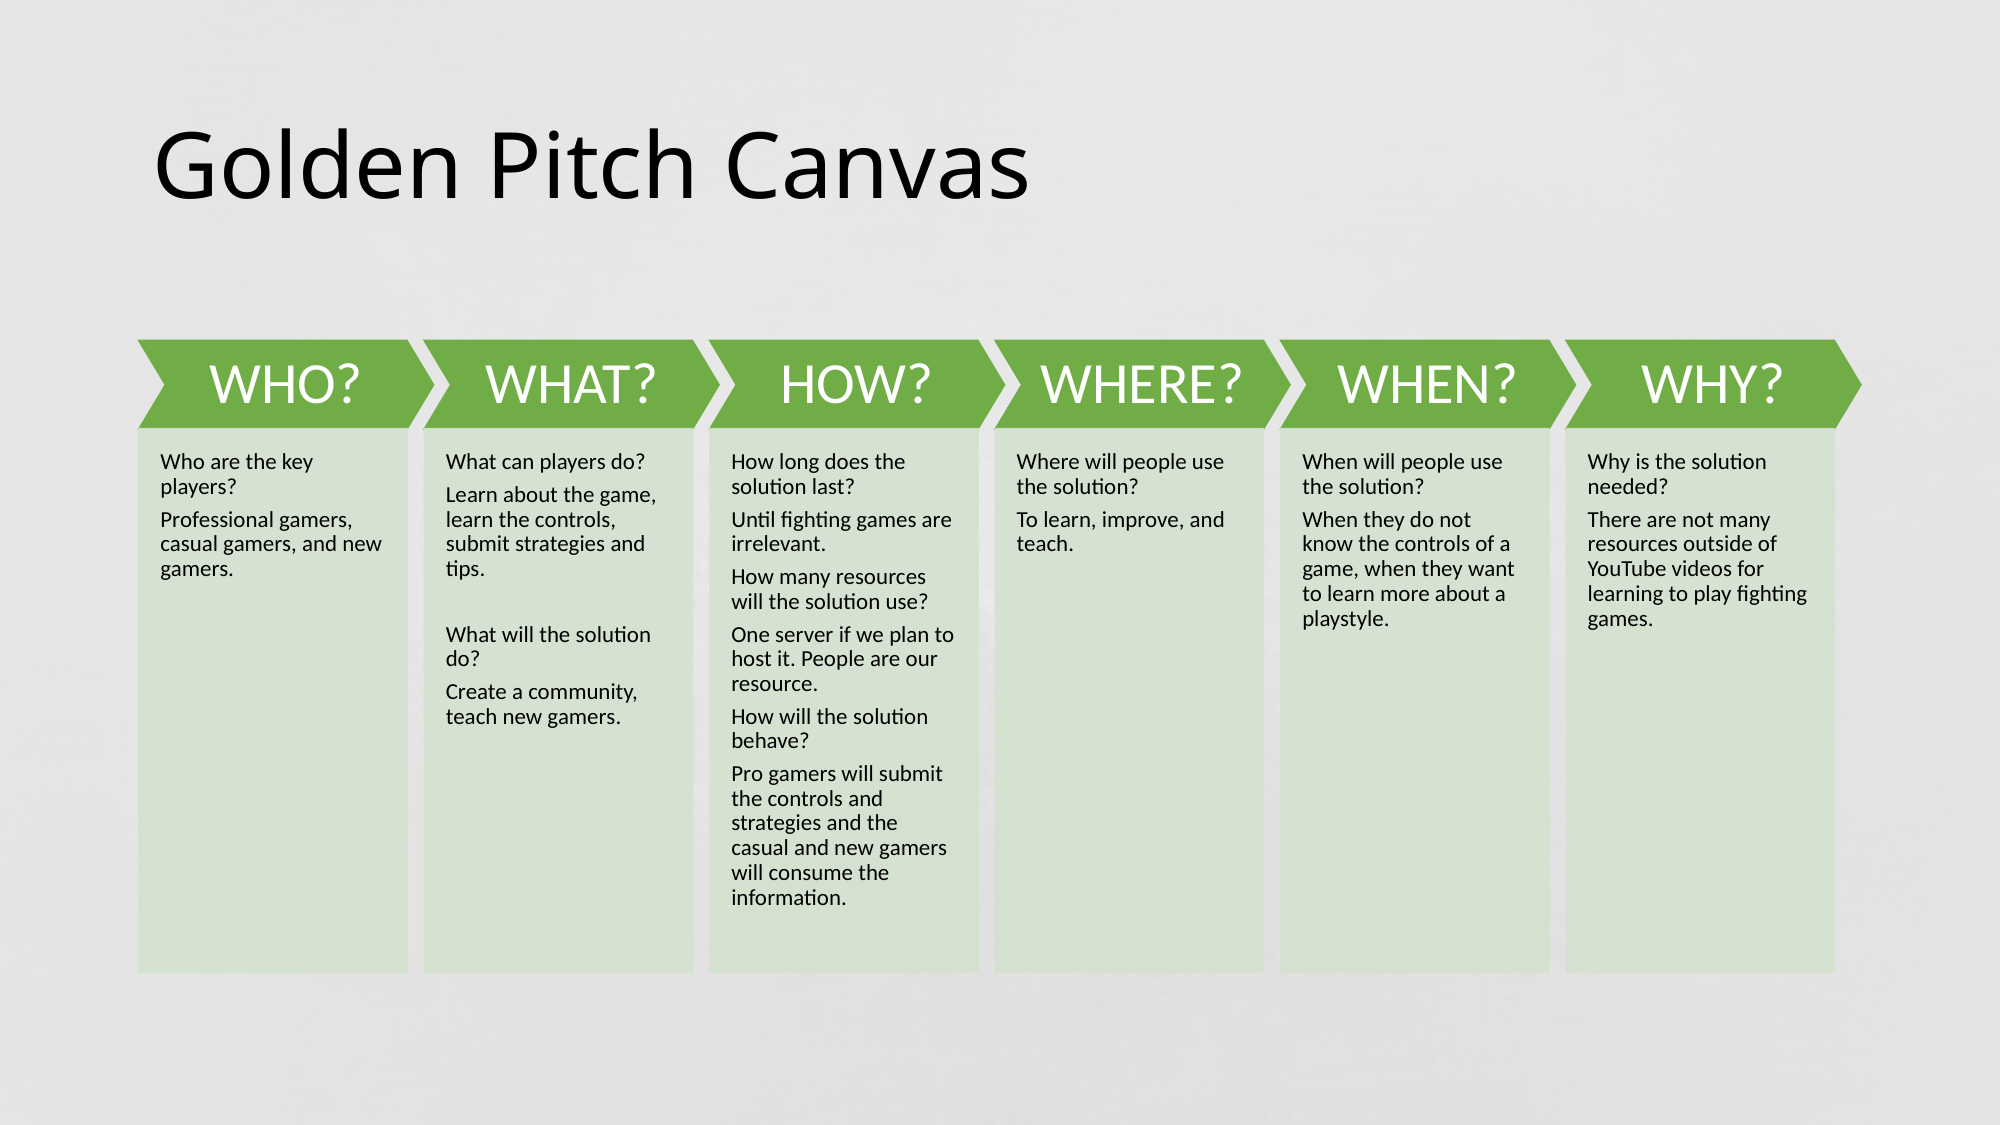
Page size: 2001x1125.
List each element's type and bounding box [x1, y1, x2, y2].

list [137, 299, 1863, 1014]
picture [0, 0, 2000, 1125]
